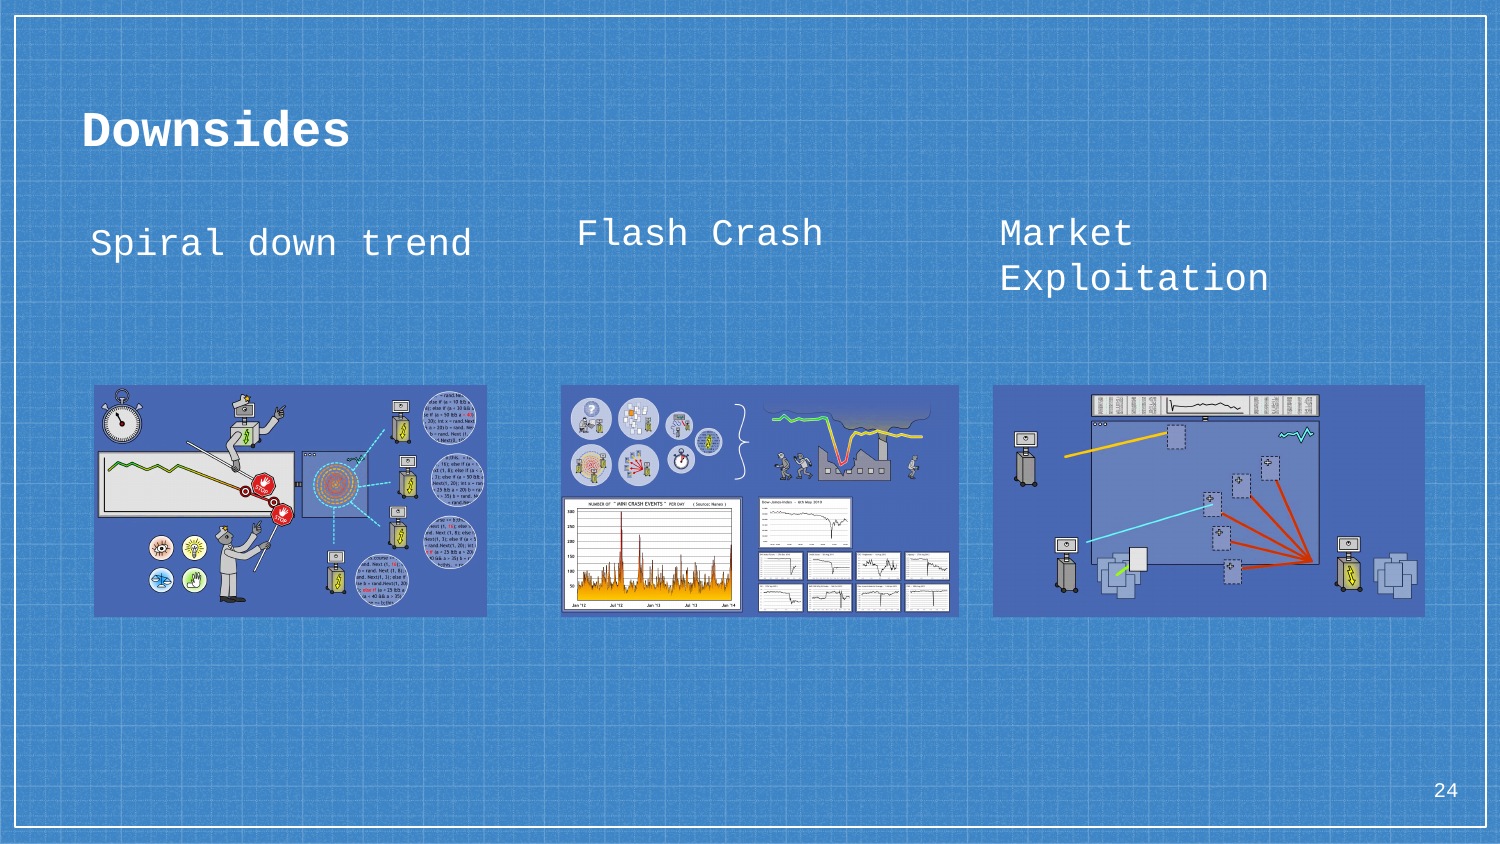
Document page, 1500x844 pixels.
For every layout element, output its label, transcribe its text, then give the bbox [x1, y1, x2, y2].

list Flash Crash [561, 192, 984, 742]
picture [0, 0, 1500, 844]
slide_number 24 [1398, 761, 1474, 810]
list Spiral down trend [75, 202, 507, 752]
list Market Exploitation [984, 192, 1417, 742]
title Downsides [66, 81, 1417, 149]
